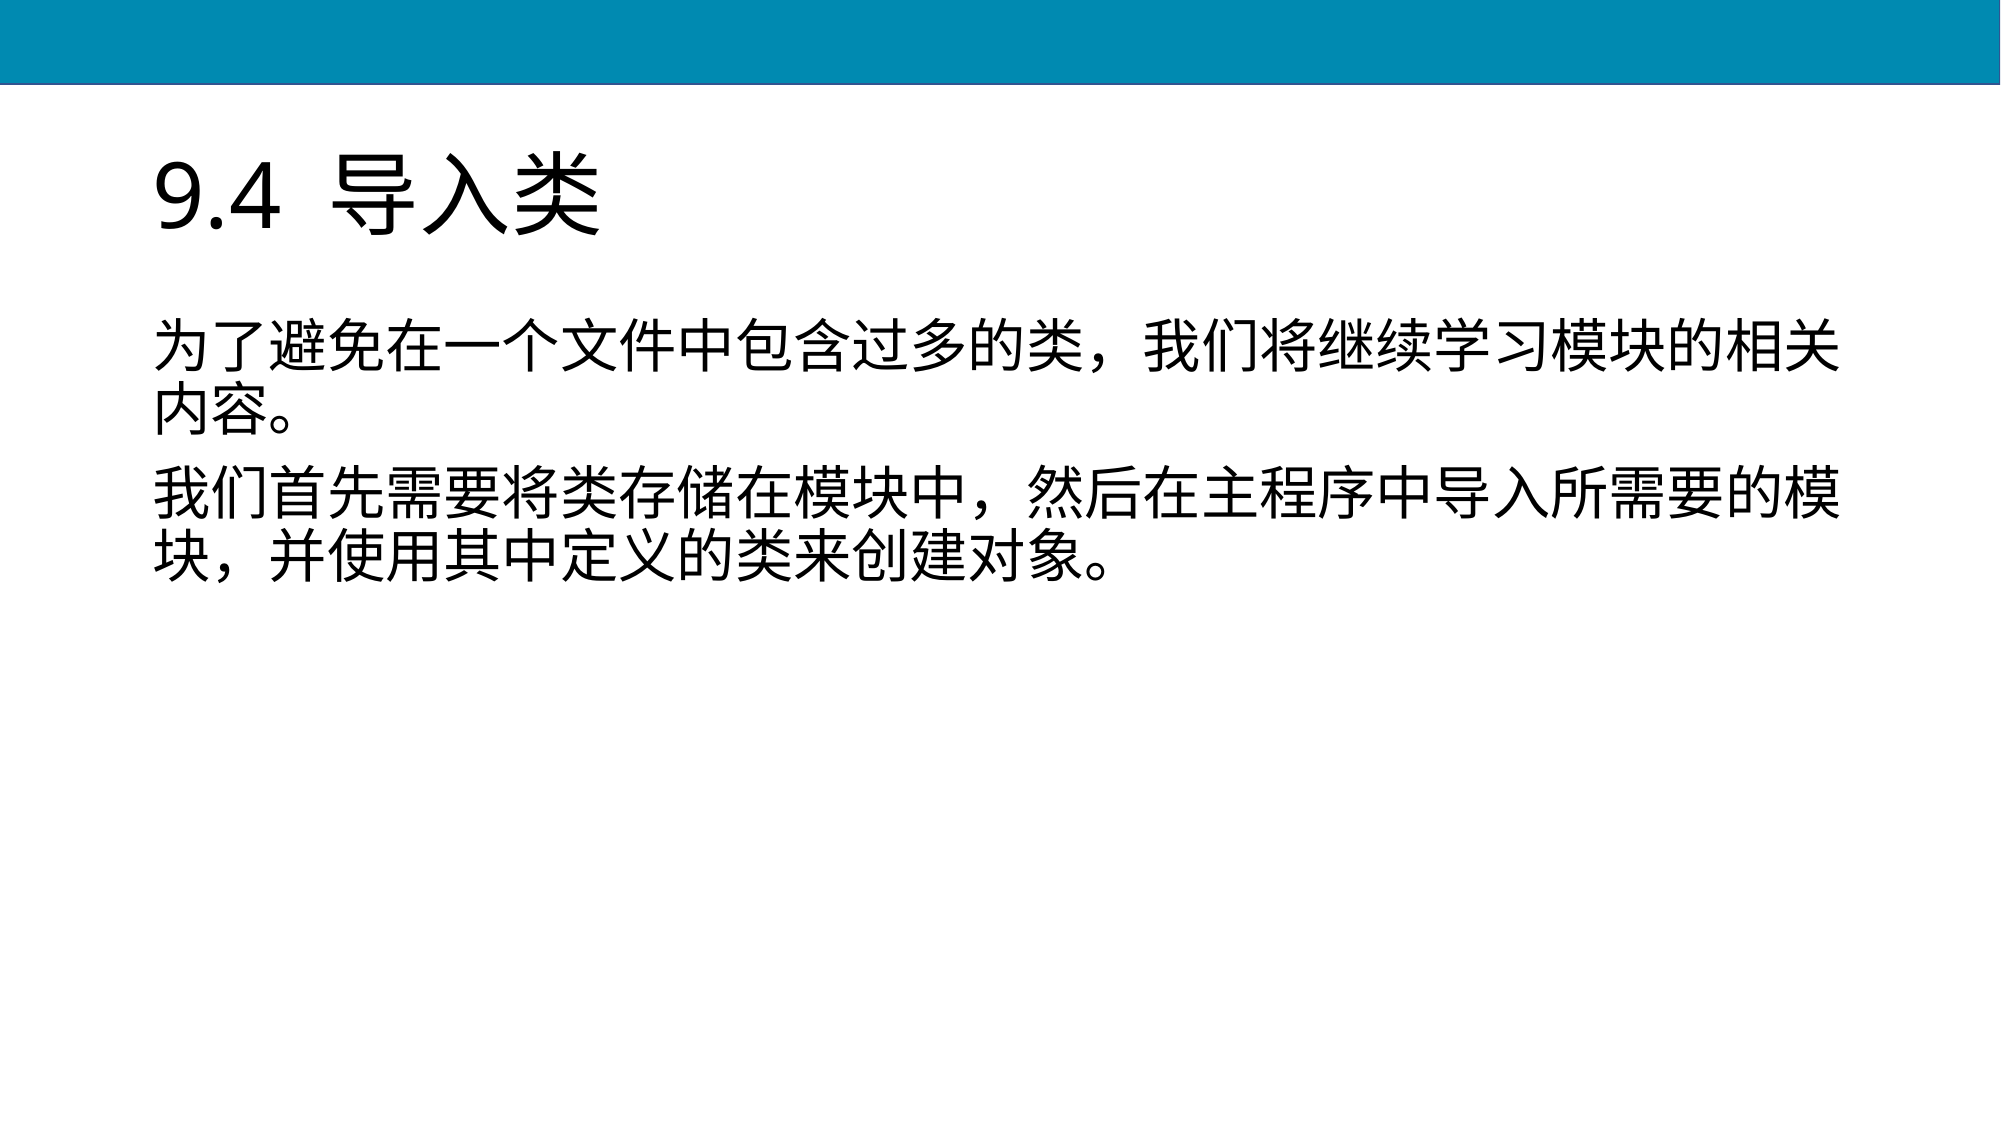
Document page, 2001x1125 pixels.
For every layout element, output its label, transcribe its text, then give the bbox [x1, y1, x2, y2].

title 9.4 导入类 [137, 115, 1863, 282]
list 为了避免在一个文件中包含过多的类，我们将继续学习模块的相关内容。 我们首先需要将类存储在模块中，然后在主程序中导入所需要的模块，并使用其中定义的类来创建对象。 [137, 310, 1863, 1024]
